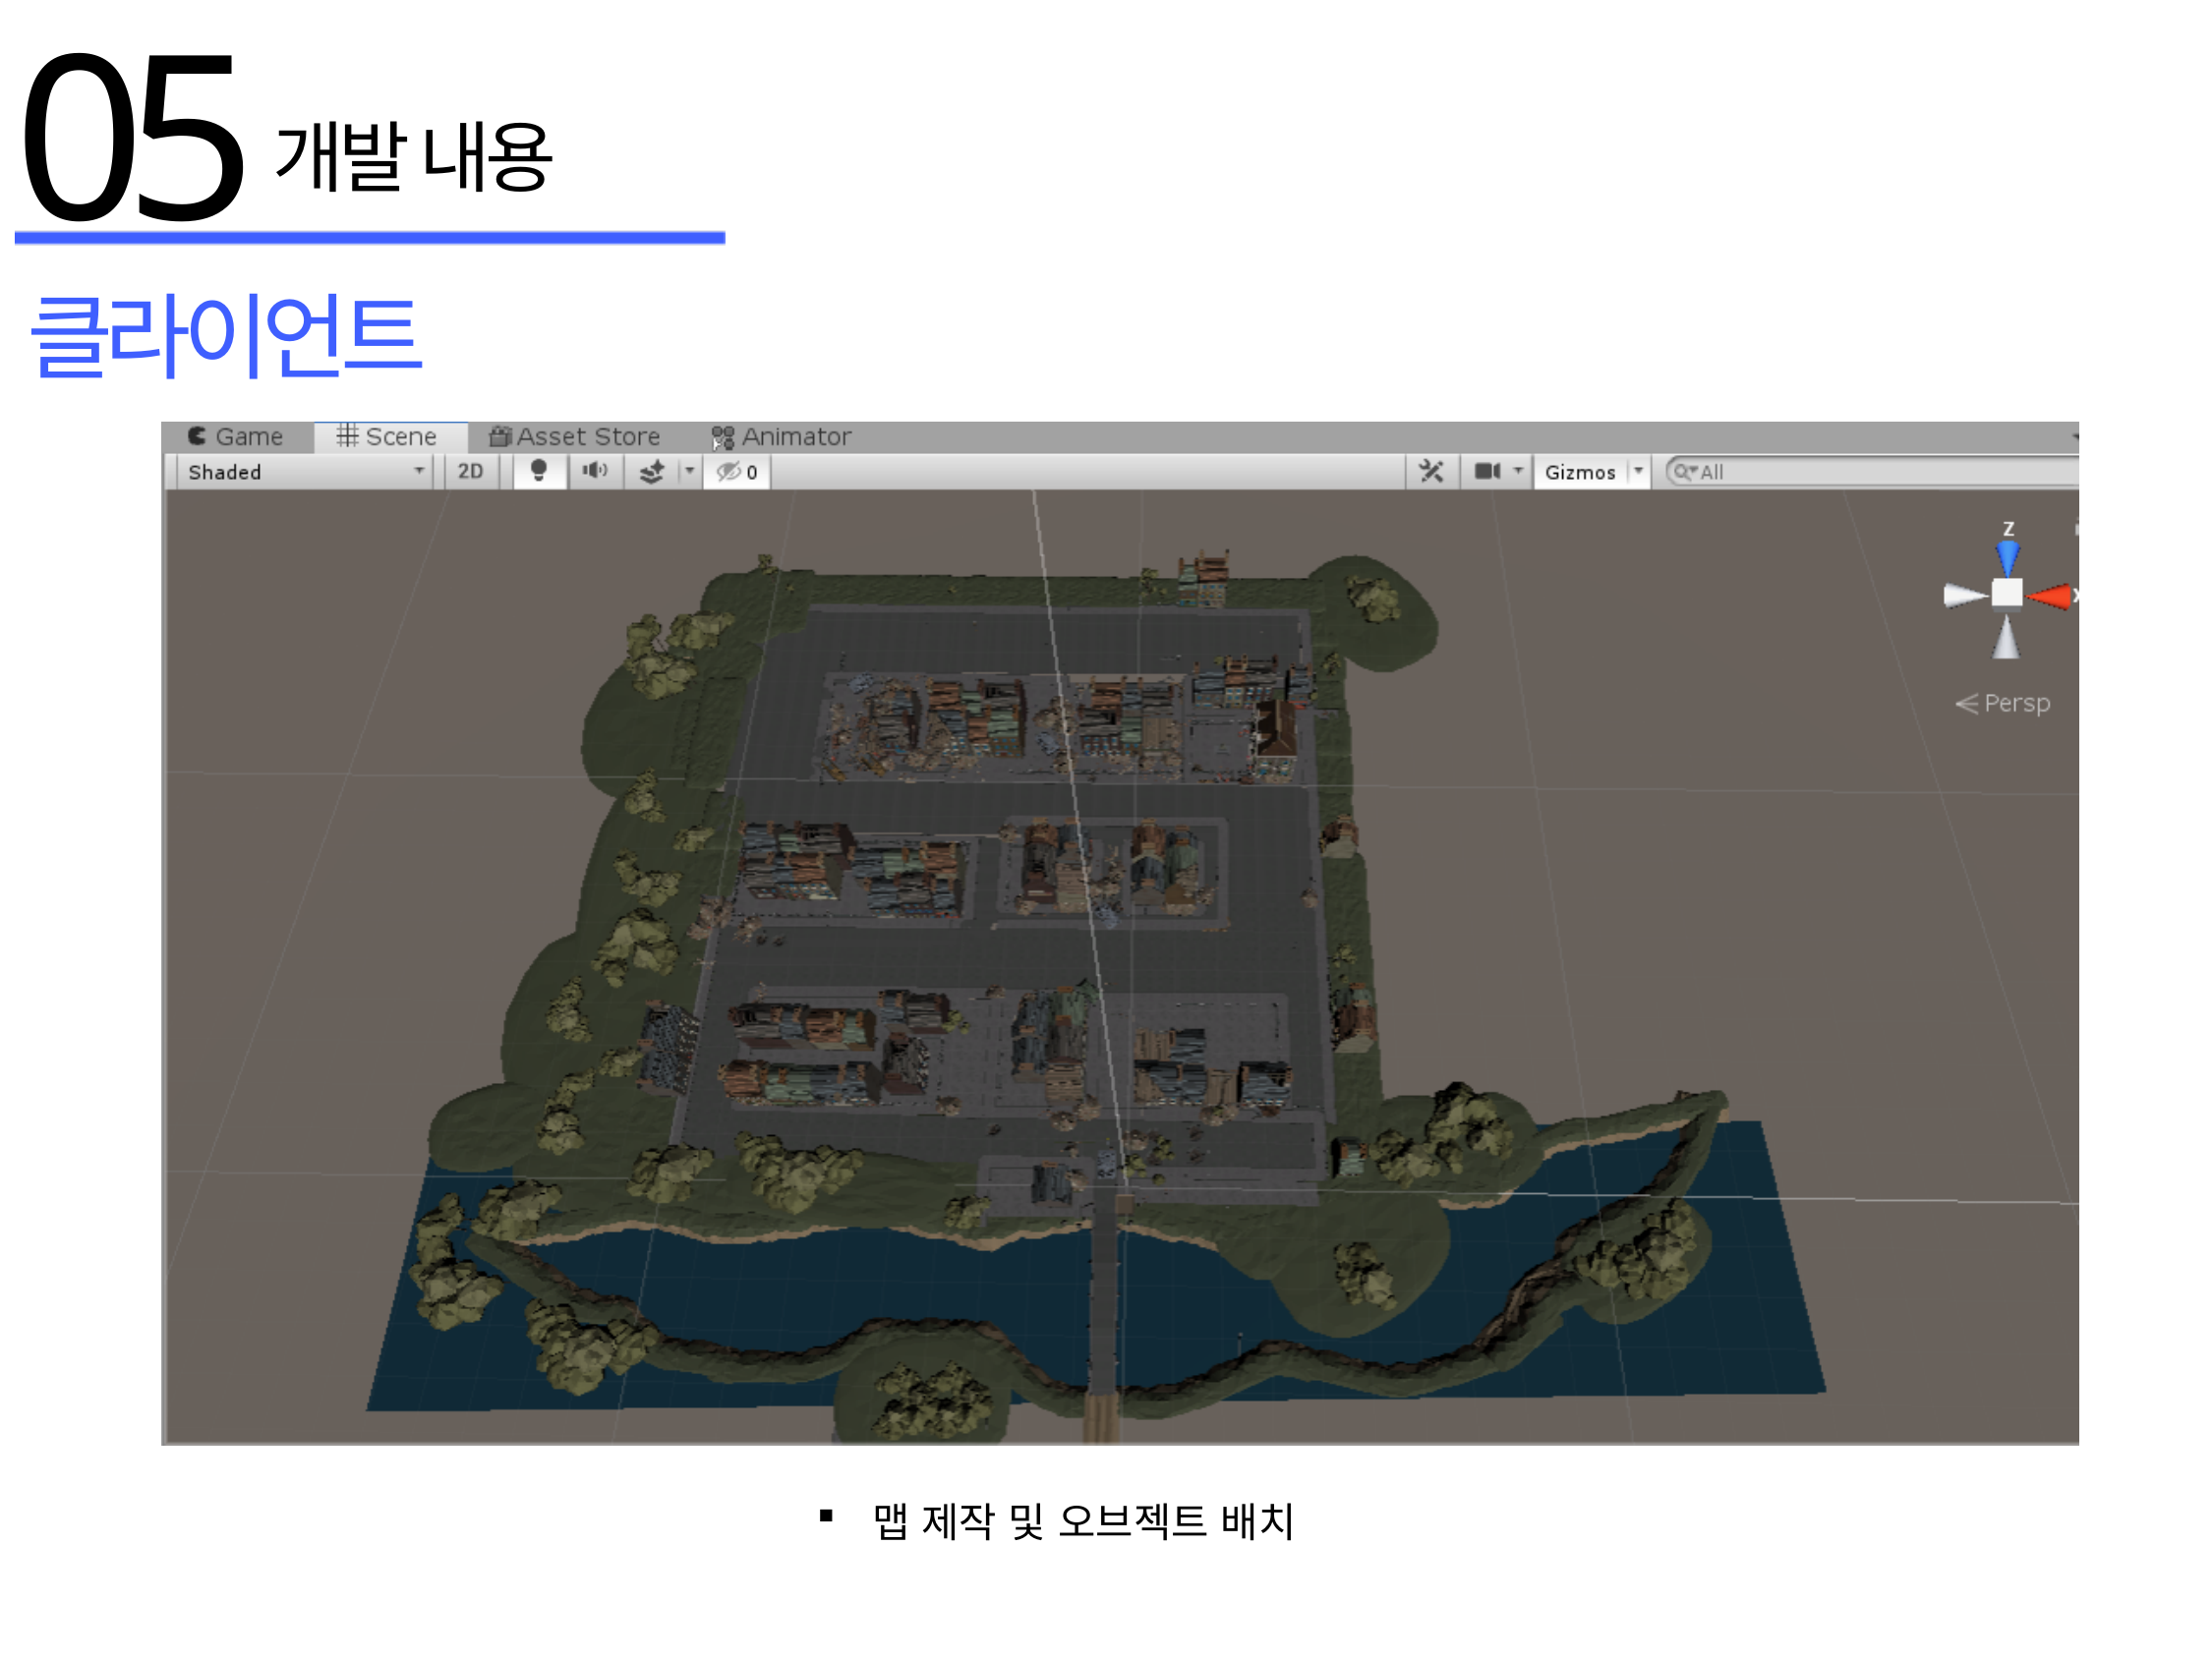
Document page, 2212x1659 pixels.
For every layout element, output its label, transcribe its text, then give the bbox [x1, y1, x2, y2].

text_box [14, 212, 727, 264]
text_box 05 [0, 0, 322, 347]
picture [161, 422, 2079, 1446]
text_box 개발 내용 [322, 100, 760, 229]
text_box 클라이언트 [12, 269, 802, 423]
text_box 맵 제작 및 오브젝트 배치 [802, 1489, 1879, 1554]
